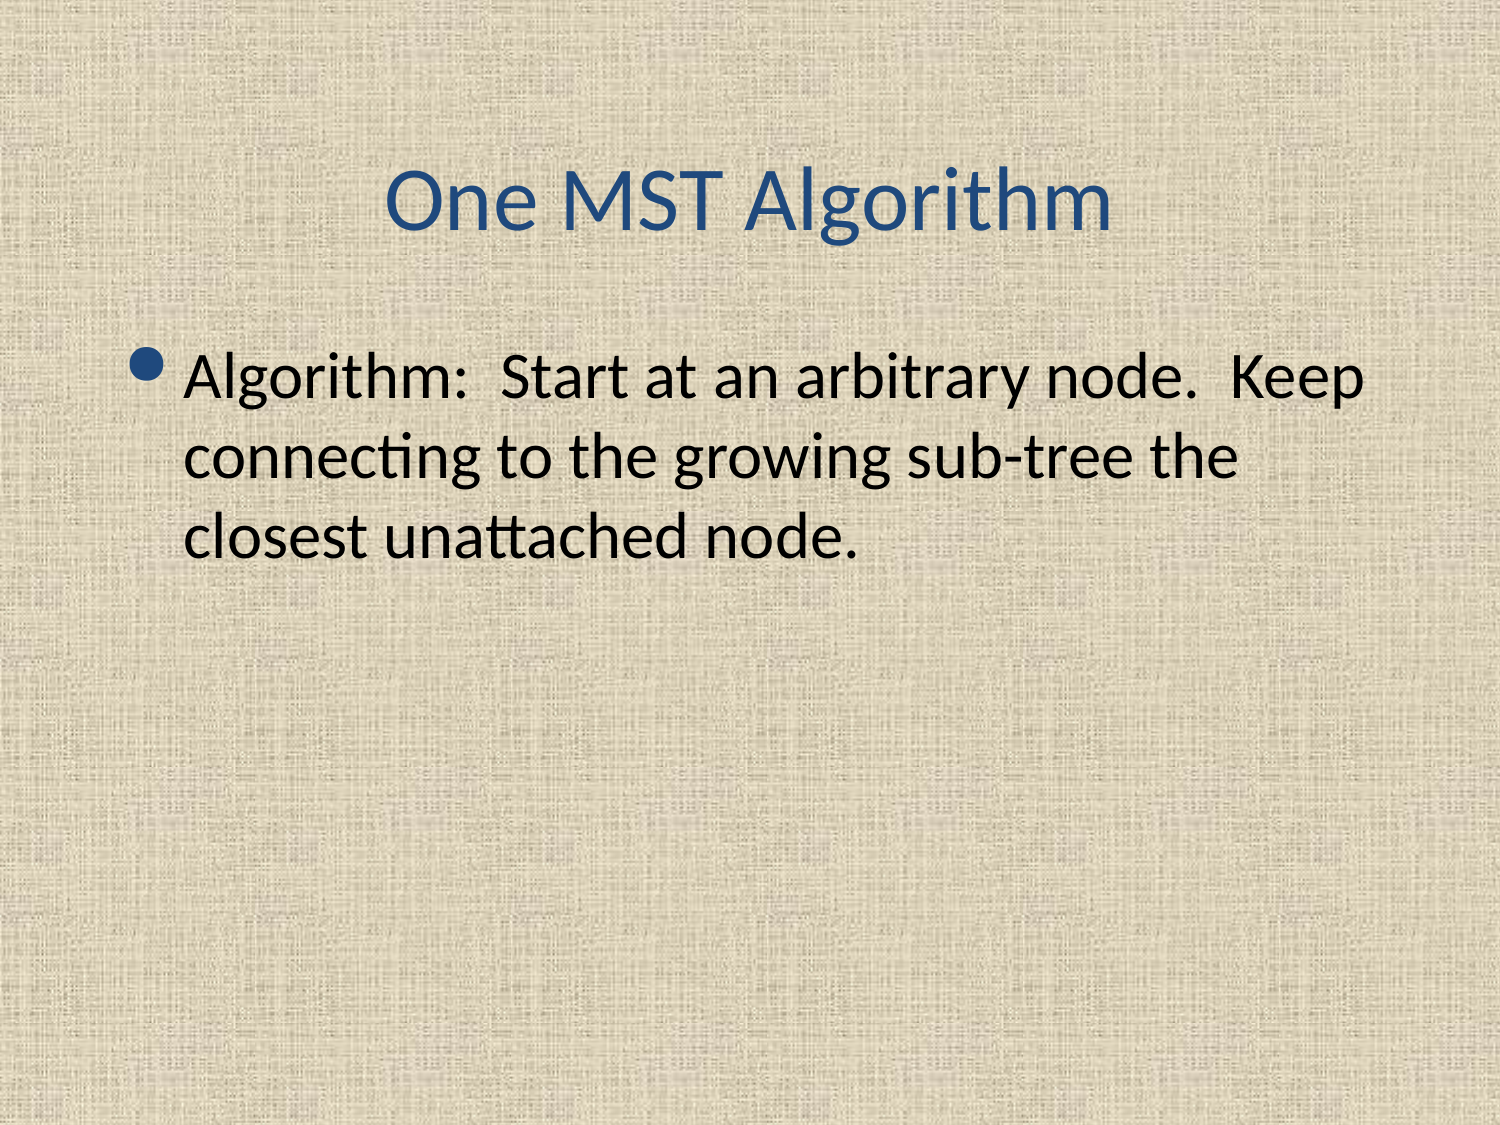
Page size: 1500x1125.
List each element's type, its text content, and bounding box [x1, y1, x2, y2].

text_box Algorithm: Start at an arbitrary node. Keep connecting to the growing sub-tree the closest unattached node. [112, 324, 1388, 1000]
picture [0, 0, 1500, 1125]
text_box One MST Algorithm [112, 99, 1388, 288]
